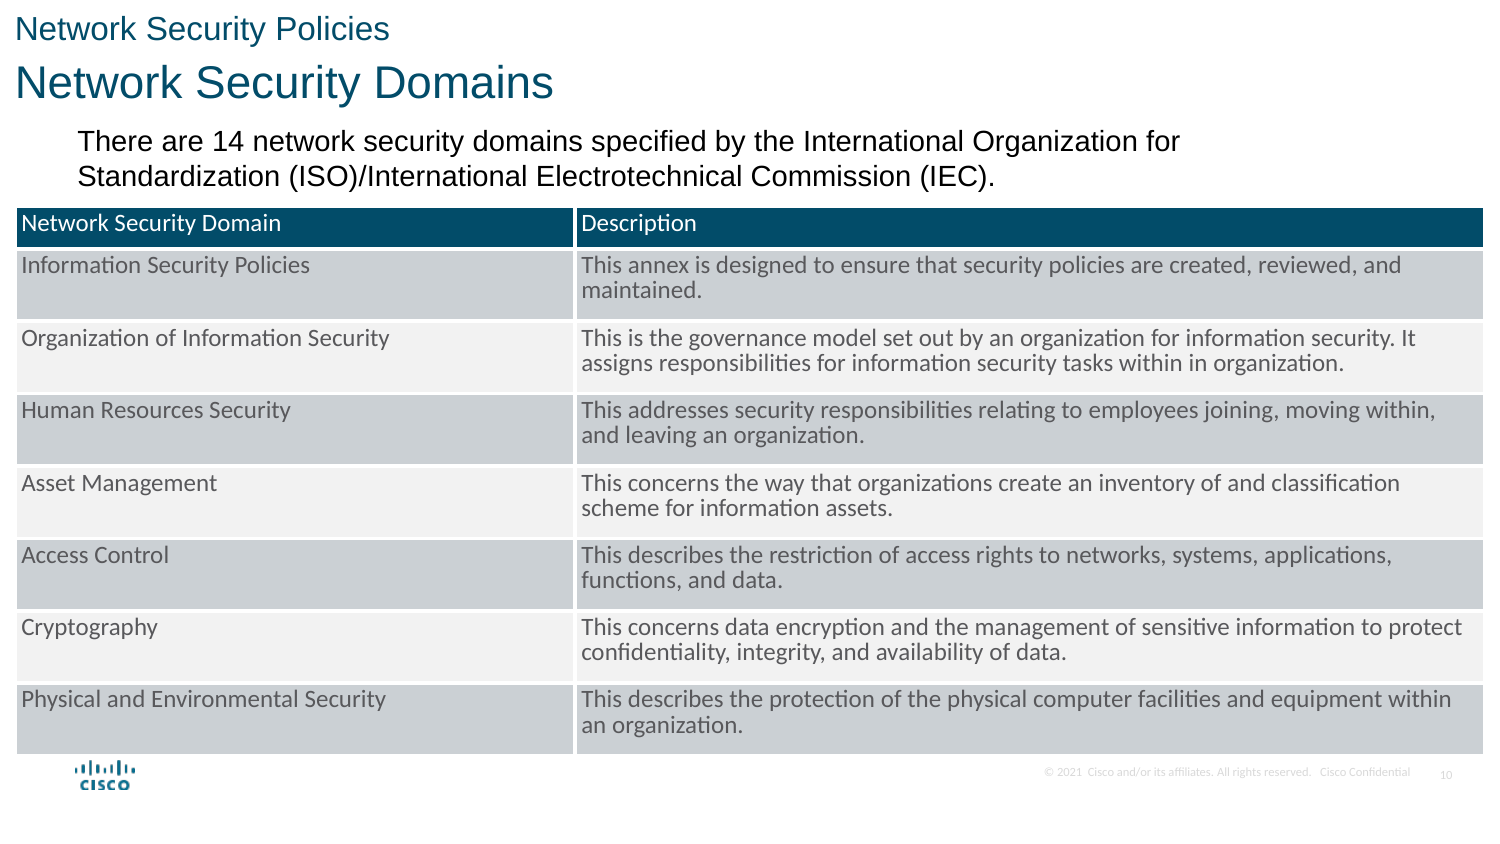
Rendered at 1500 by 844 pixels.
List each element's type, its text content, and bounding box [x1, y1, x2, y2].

table_cell This describes the protection of the physical computer facilities and equipment within an organization. [577, 685, 1483, 754]
table_cell Cryptography [17, 613, 573, 681]
table_cell This addresses security responsibilities relating to employees joining, moving within, and leaving an organization. [577, 395, 1483, 464]
table_cell This annex is designed to ensure that security policies are created, reviewed, and maintained. [577, 251, 1483, 319]
table_cell Organization of Information Security [17, 323, 573, 392]
table_cell This concerns data encryption and the management of sensitive information to protect confidentiality, integrity, and availability of data. [577, 613, 1483, 681]
table_cell Physical and Environmental Security [17, 685, 573, 754]
picture [75, 759, 135, 790]
table_cell Human Resources Security [17, 395, 573, 464]
table_cell This is the governance model set out by an organization for information security. It assigns responsibilities for information security tasks within in organization. [577, 323, 1483, 392]
table_cell This concerns the way that organizations create an inventory of and classification scheme for information assets. [577, 468, 1483, 537]
slide_number 10 [1425, 759, 1500, 797]
table_cell Information Security Policies [17, 251, 573, 319]
table_cell Access Control [17, 540, 573, 609]
list Network Security Domains [0, 45, 1500, 110]
text_box There are 14 network security domains specified by the International Organization for Standardization (ISO)/International Electrotechnical Commission (IEC). [62, 114, 1389, 200]
table_header Description [577, 208, 1483, 247]
table_header Network Security Domain [17, 208, 573, 247]
table_cell This describes the restriction of access rights to networks, systems, applications, functions, and data. [577, 540, 1483, 609]
table_cell Asset Management [17, 468, 573, 537]
list Network Security Policies [0, 0, 1500, 45]
